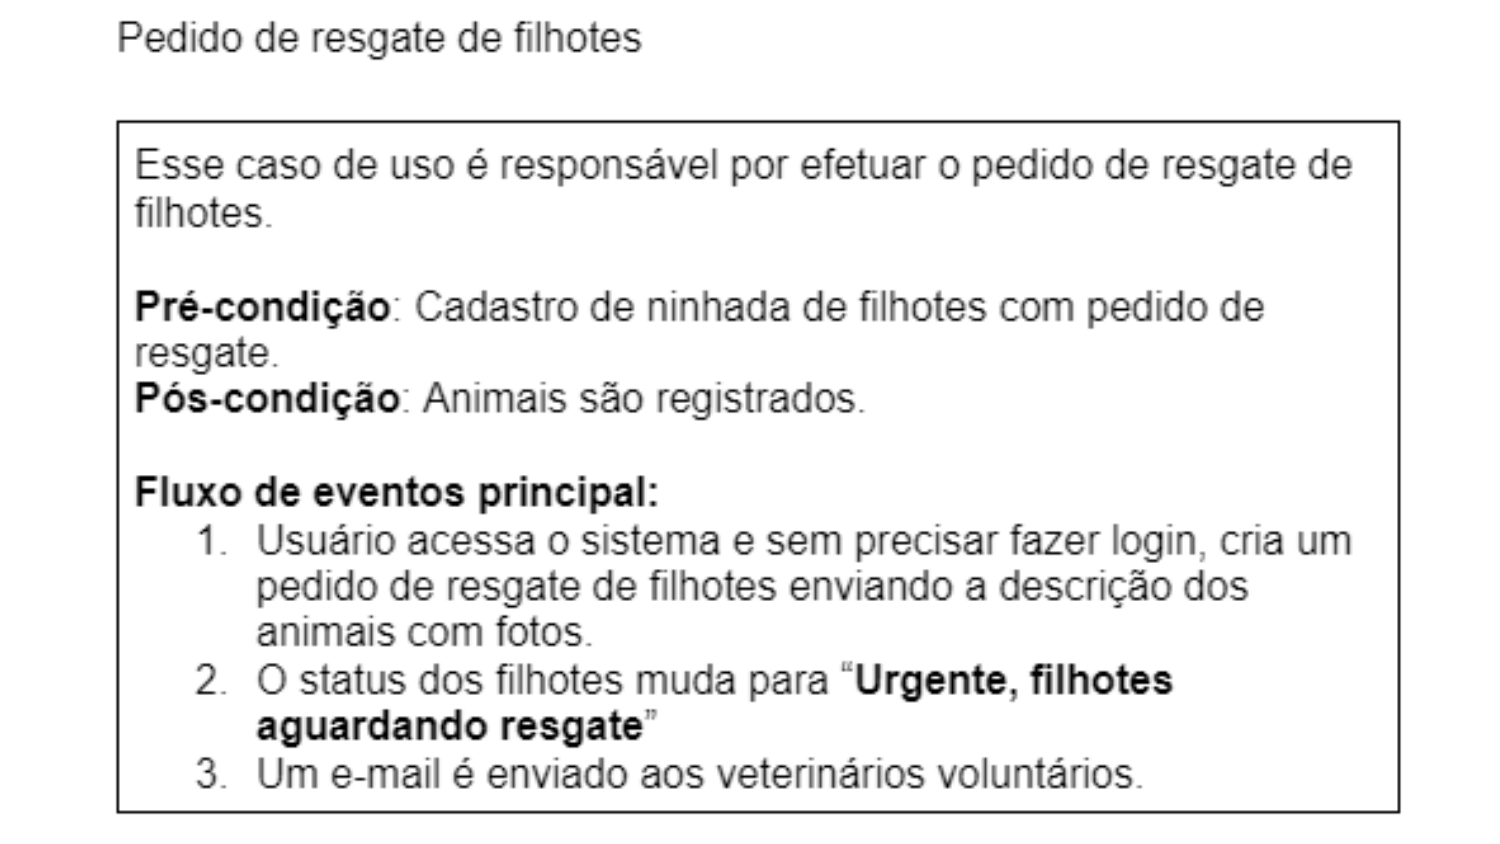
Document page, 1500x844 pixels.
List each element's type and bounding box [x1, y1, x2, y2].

picture [97, 12, 1429, 832]
